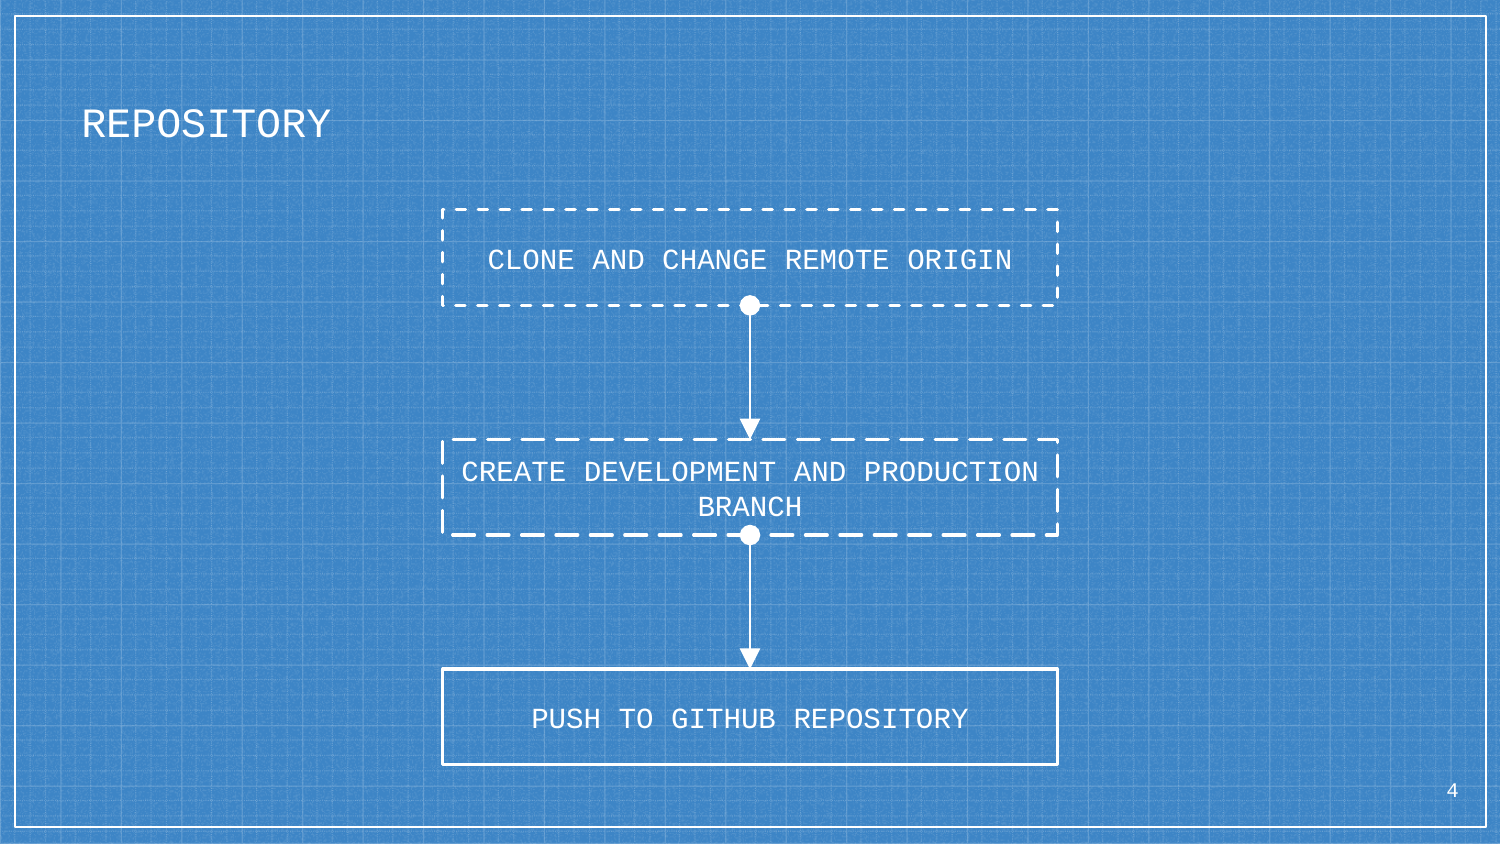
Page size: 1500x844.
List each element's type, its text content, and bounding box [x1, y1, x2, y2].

text_box CLONE AND CHANGE REMOTE ORIGIN [442, 209, 1058, 306]
text_box CREATE DEVELOPMENT AND PRODUCTION BRANCH [442, 439, 1058, 535]
slide_number 4 [1398, 761, 1474, 810]
picture [0, 0, 1500, 844]
text_box PUSH TO GITHUB REPOSITORY [442, 668, 1058, 765]
title REPOSITORY [66, 81, 1417, 149]
